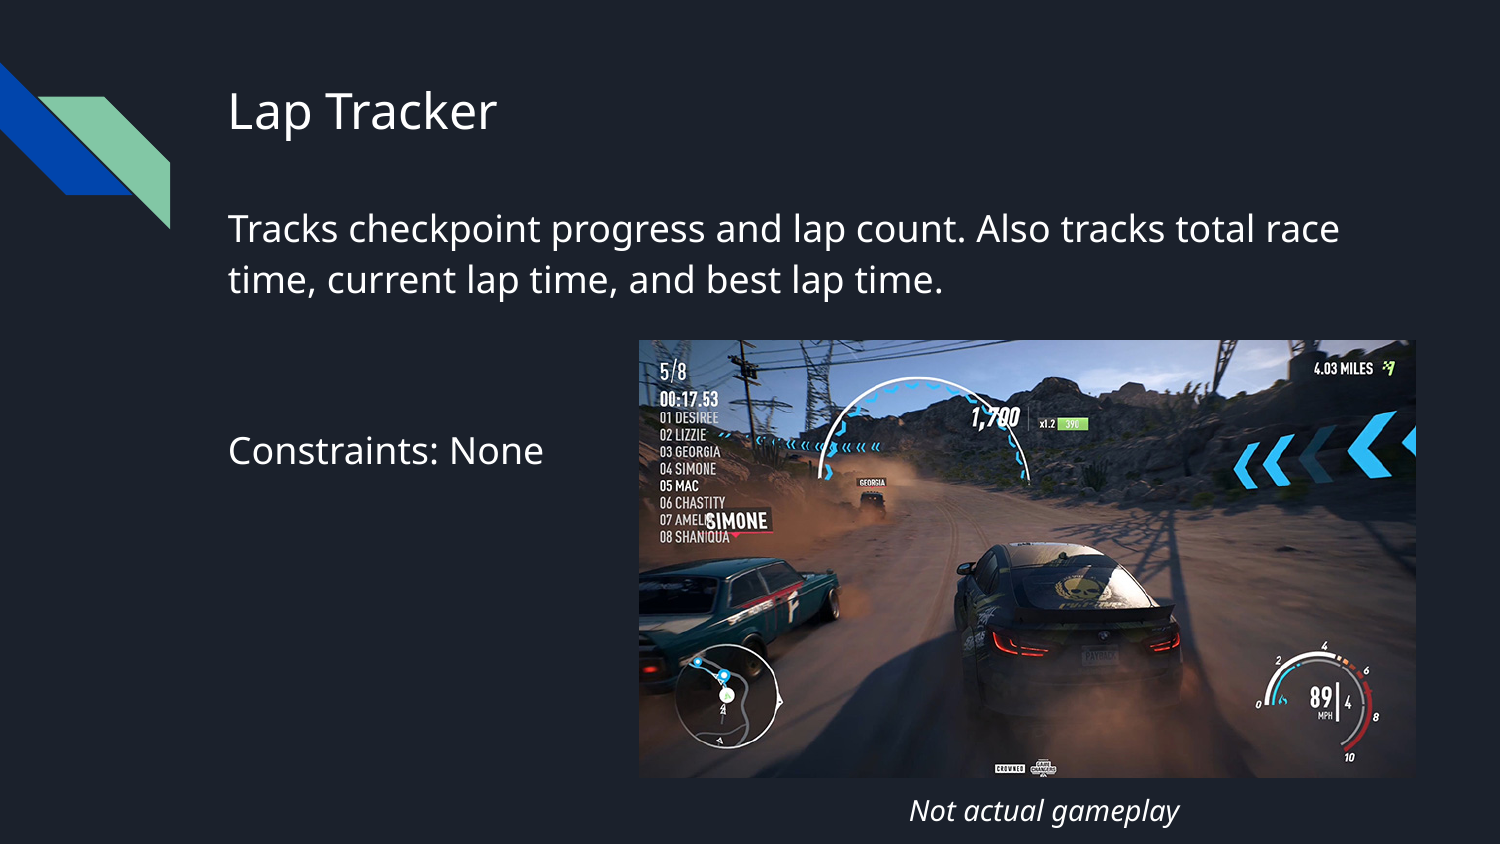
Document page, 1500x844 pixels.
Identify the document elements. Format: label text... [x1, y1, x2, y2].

title Lap Tracker [212, 64, 1368, 183]
text_box Not actual gameplay [893, 777, 1500, 844]
picture [638, 340, 1416, 778]
list Tracks checkpoint progress and lap count. Also tracks total race time, current lap time, and best lap time. Constraints: None [212, 183, 1368, 661]
